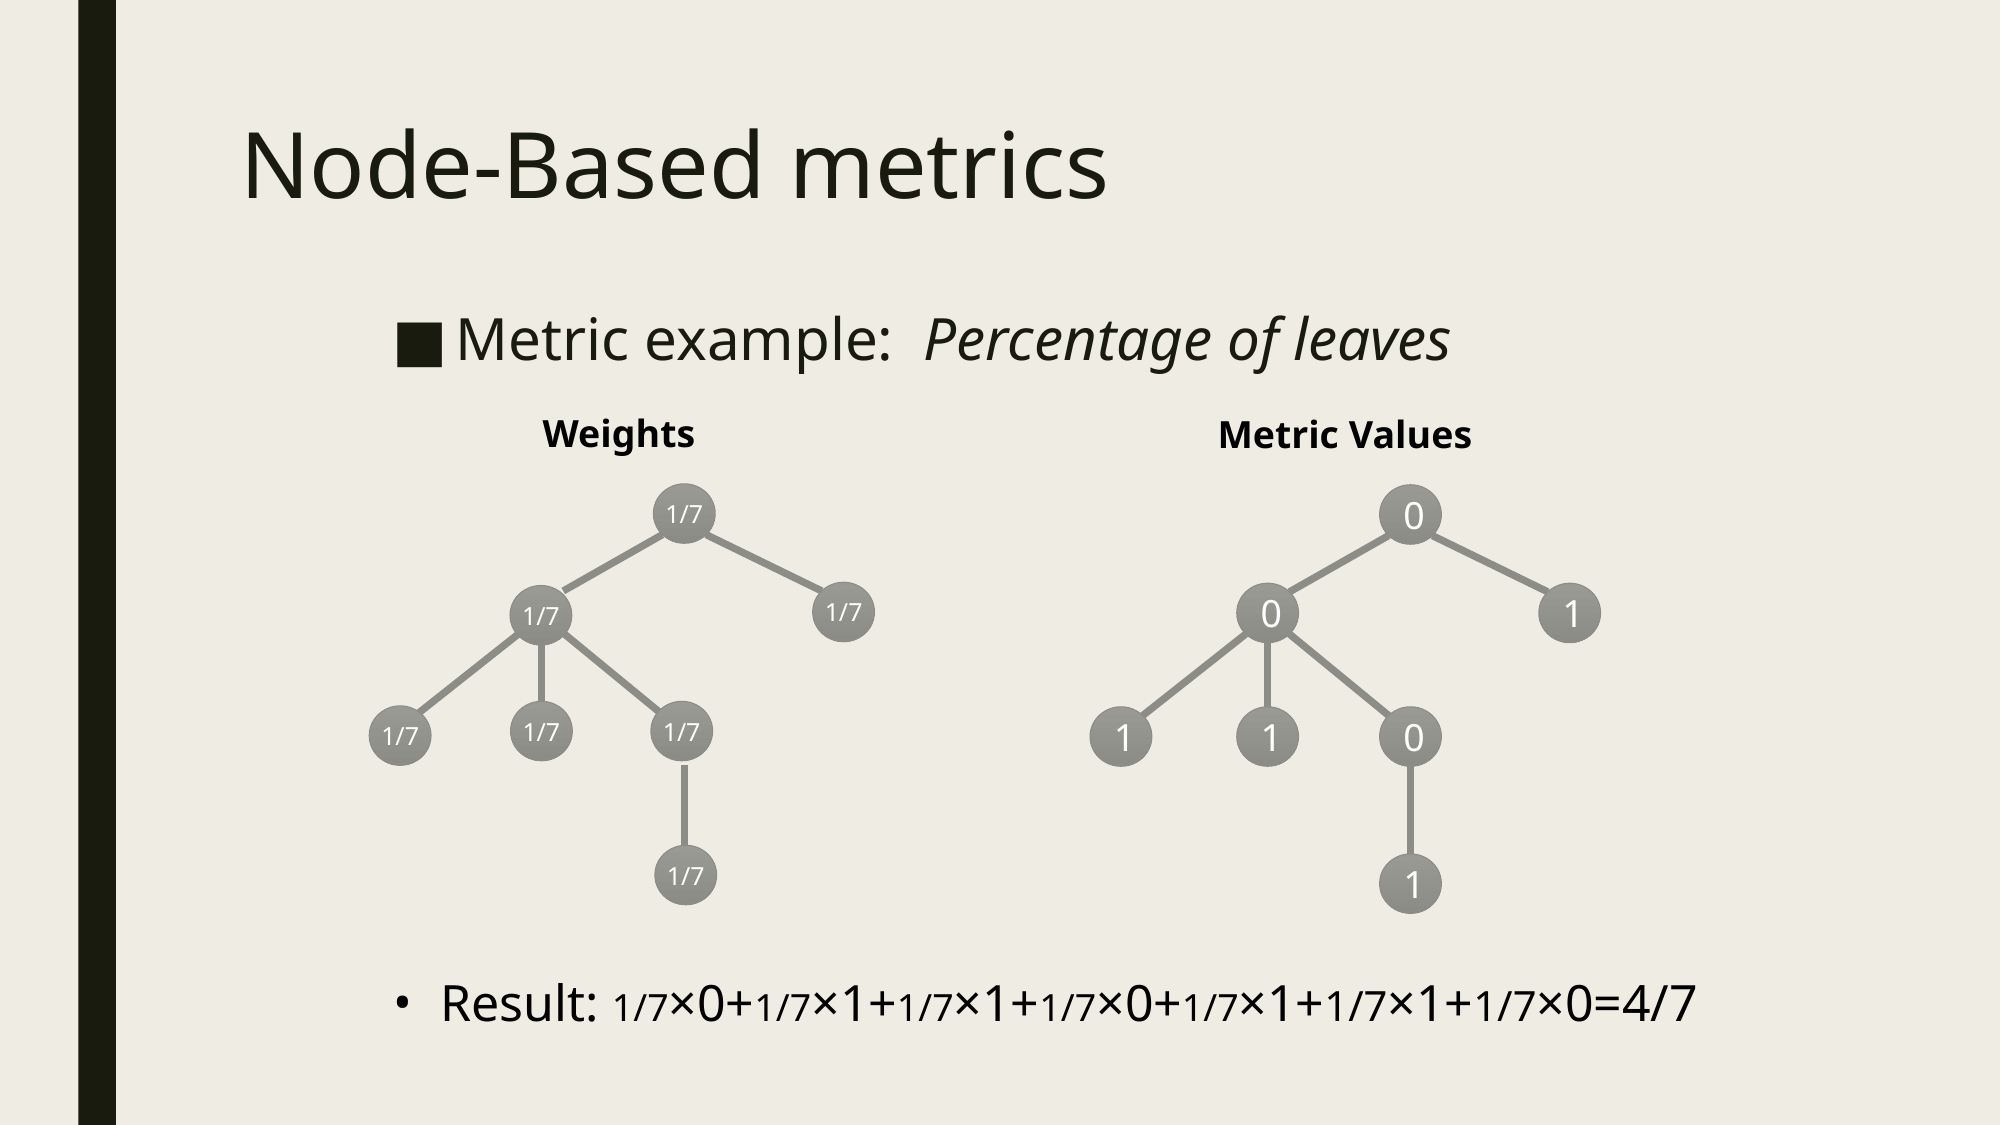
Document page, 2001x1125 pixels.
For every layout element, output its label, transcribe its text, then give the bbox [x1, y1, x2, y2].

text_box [1289, 535, 1389, 592]
text_box 1/7 [652, 483, 716, 544]
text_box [416, 633, 520, 715]
title Node-Based metrics [225, 112, 1800, 357]
text_box 1/7 [510, 700, 573, 762]
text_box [563, 633, 663, 715]
text_box 0 [1236, 582, 1300, 644]
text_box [706, 534, 822, 591]
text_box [563, 534, 663, 591]
text_box 1/7 [812, 581, 876, 643]
text_box 1 [1379, 853, 1442, 914]
text_box 1/7 [368, 705, 432, 766]
text_box 1 [1236, 706, 1300, 767]
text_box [1432, 535, 1548, 592]
text_box 1/7 [650, 700, 714, 762]
text_box 1/7 [509, 584, 573, 646]
text_box 1/7 [654, 844, 718, 906]
text_box Weights [363, 402, 875, 463]
text_box 0 [1379, 484, 1442, 545]
text_box 1 [1538, 582, 1602, 644]
text_box 1 [1089, 706, 1153, 767]
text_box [1289, 633, 1389, 716]
text_box Metric Values [1089, 403, 1601, 464]
list Metric example: Percentage of leaves [377, 299, 1622, 403]
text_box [1142, 633, 1246, 716]
text_box 0 [1379, 706, 1442, 767]
text_box Result: 1/7×0+1/7×1+1/7×1+1/7×0+1/7×1+1/7×1+1/7×0=4/7 [378, 963, 1719, 1067]
